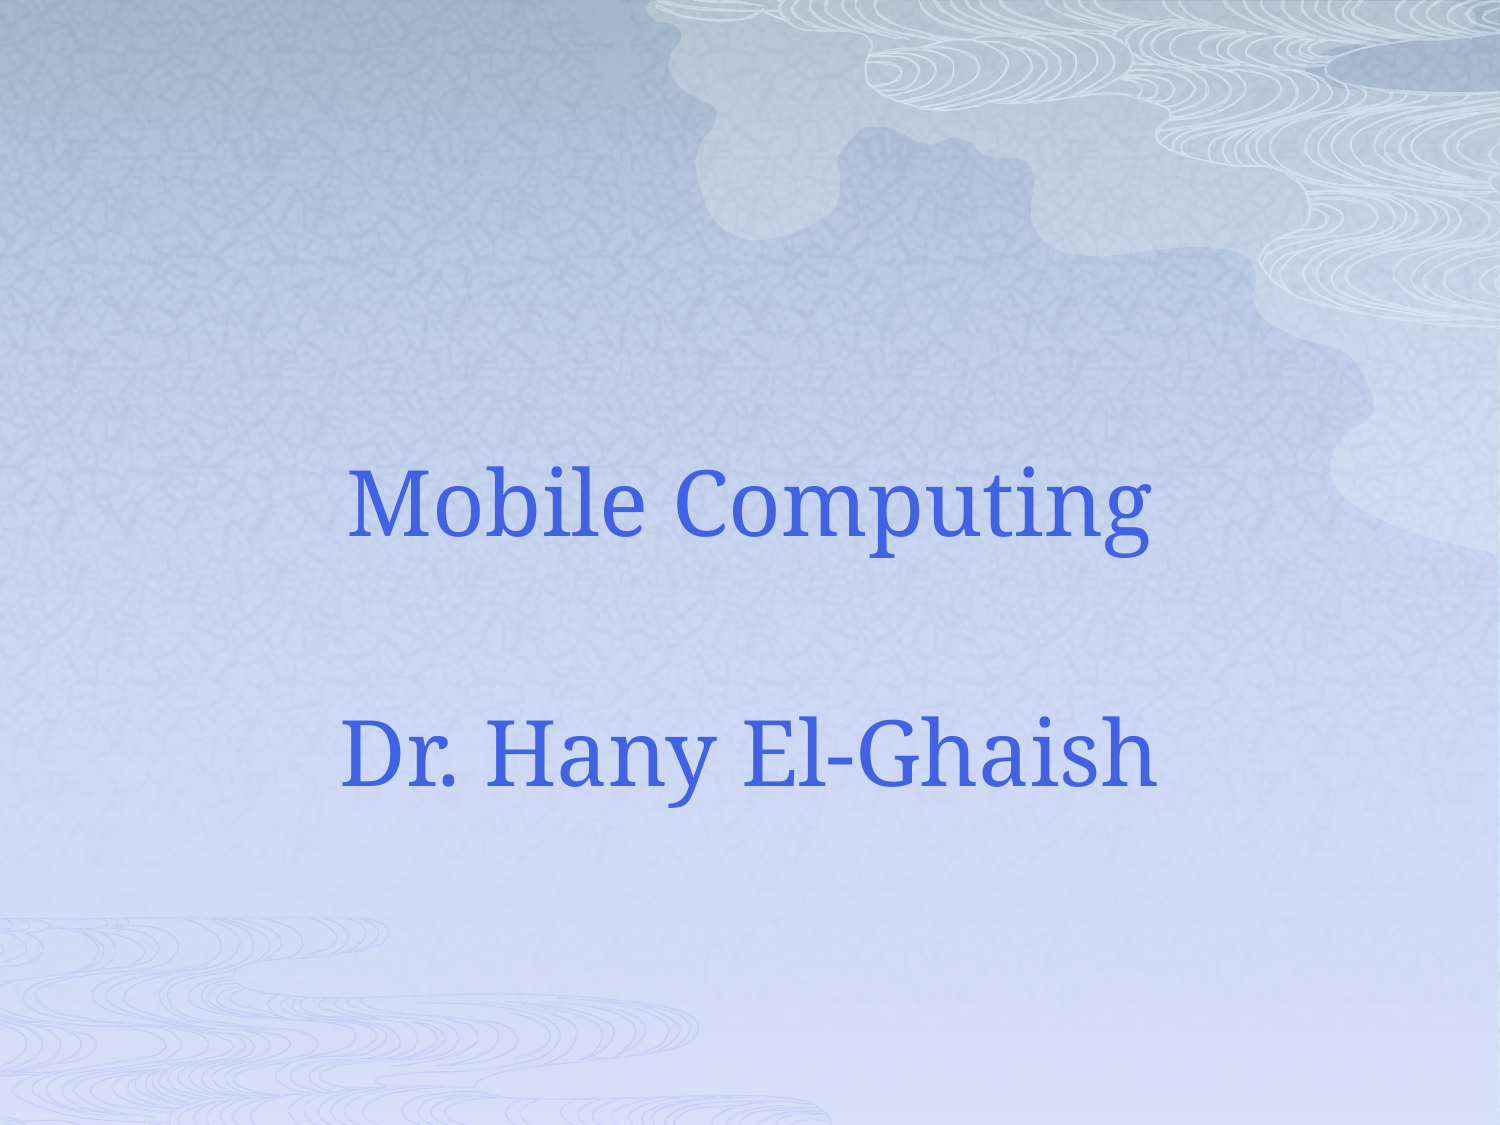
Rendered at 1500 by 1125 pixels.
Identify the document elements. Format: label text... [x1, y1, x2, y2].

title Mobile Computing [112, 349, 1388, 650]
text_box Dr. Hany El-Ghaish [112, 687, 1388, 988]
